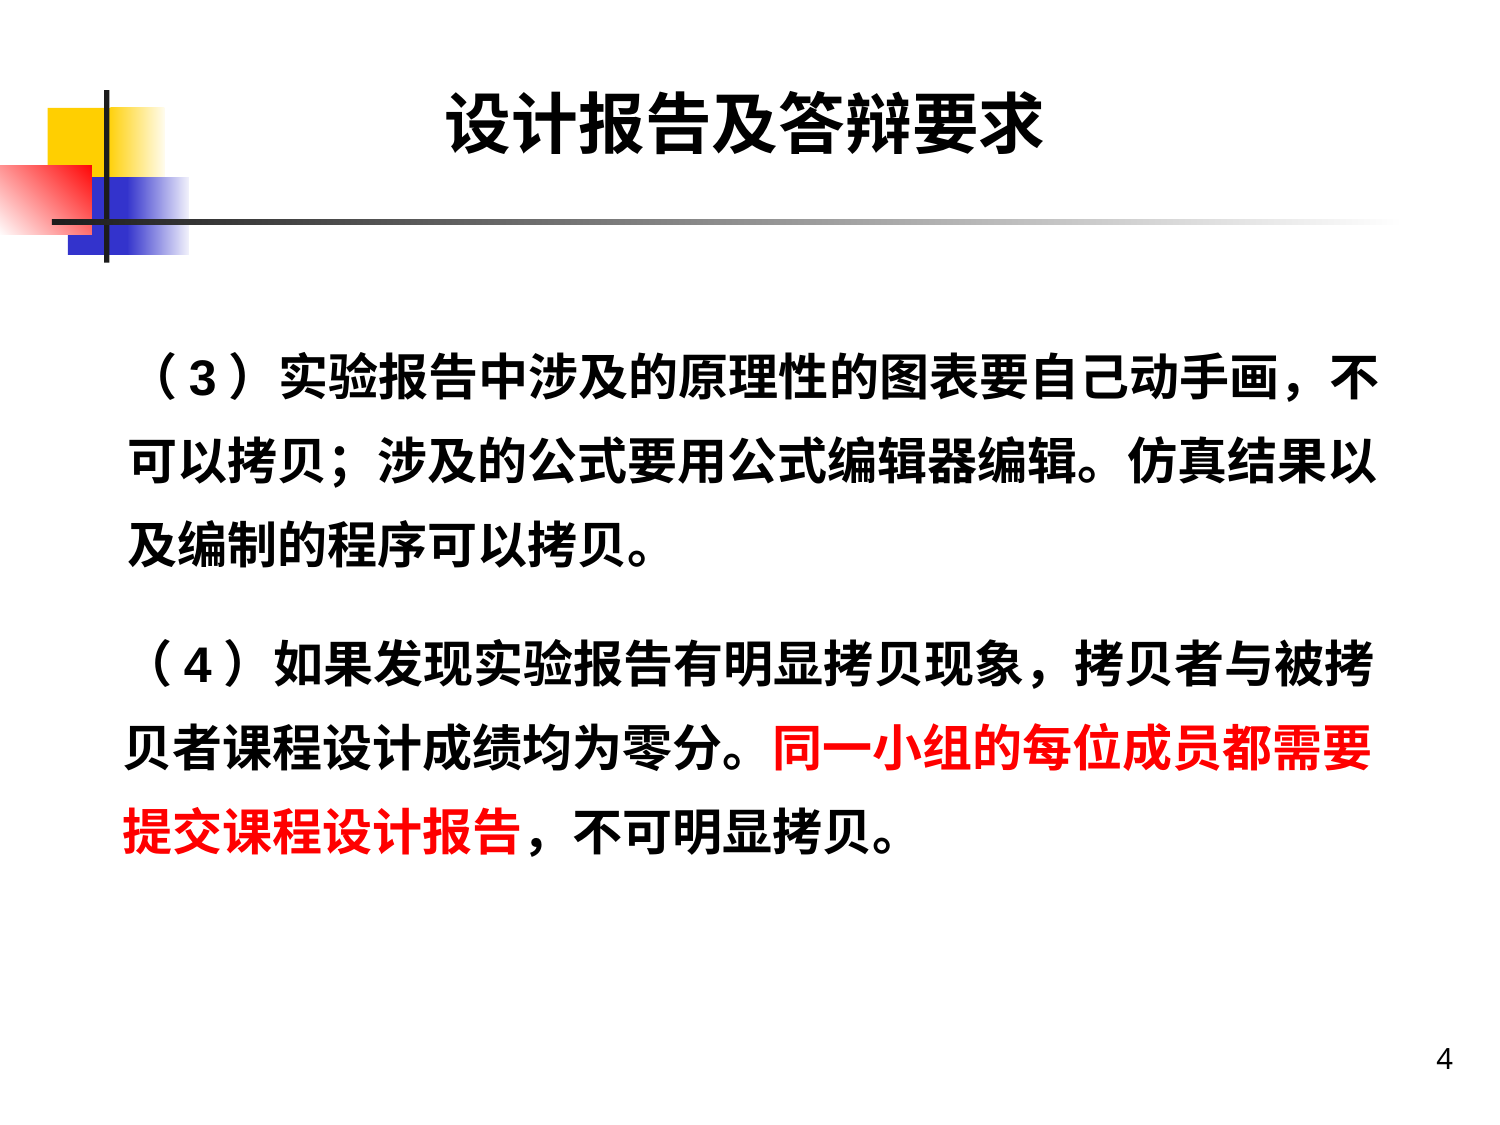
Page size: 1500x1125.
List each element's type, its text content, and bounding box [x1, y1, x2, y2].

text_box （3）实验报告中涉及的原理性的图表要自己动手画，不可以拷贝；涉及的公式要用公式编辑器编辑。仿真结果以及编制的程序可以拷贝。 [112, 314, 1424, 581]
text_box [1155, 1012, 1468, 1088]
text_box 设计报告及答辩要求 [430, 74, 1317, 170]
text_box （4）如果发现实验报告有明显拷贝现象，拷贝者与被拷贝者课程设计成绩均为零分。同一小组的每位成员都需要提交课程设计报告，不可明显拷贝。 [107, 601, 1419, 868]
